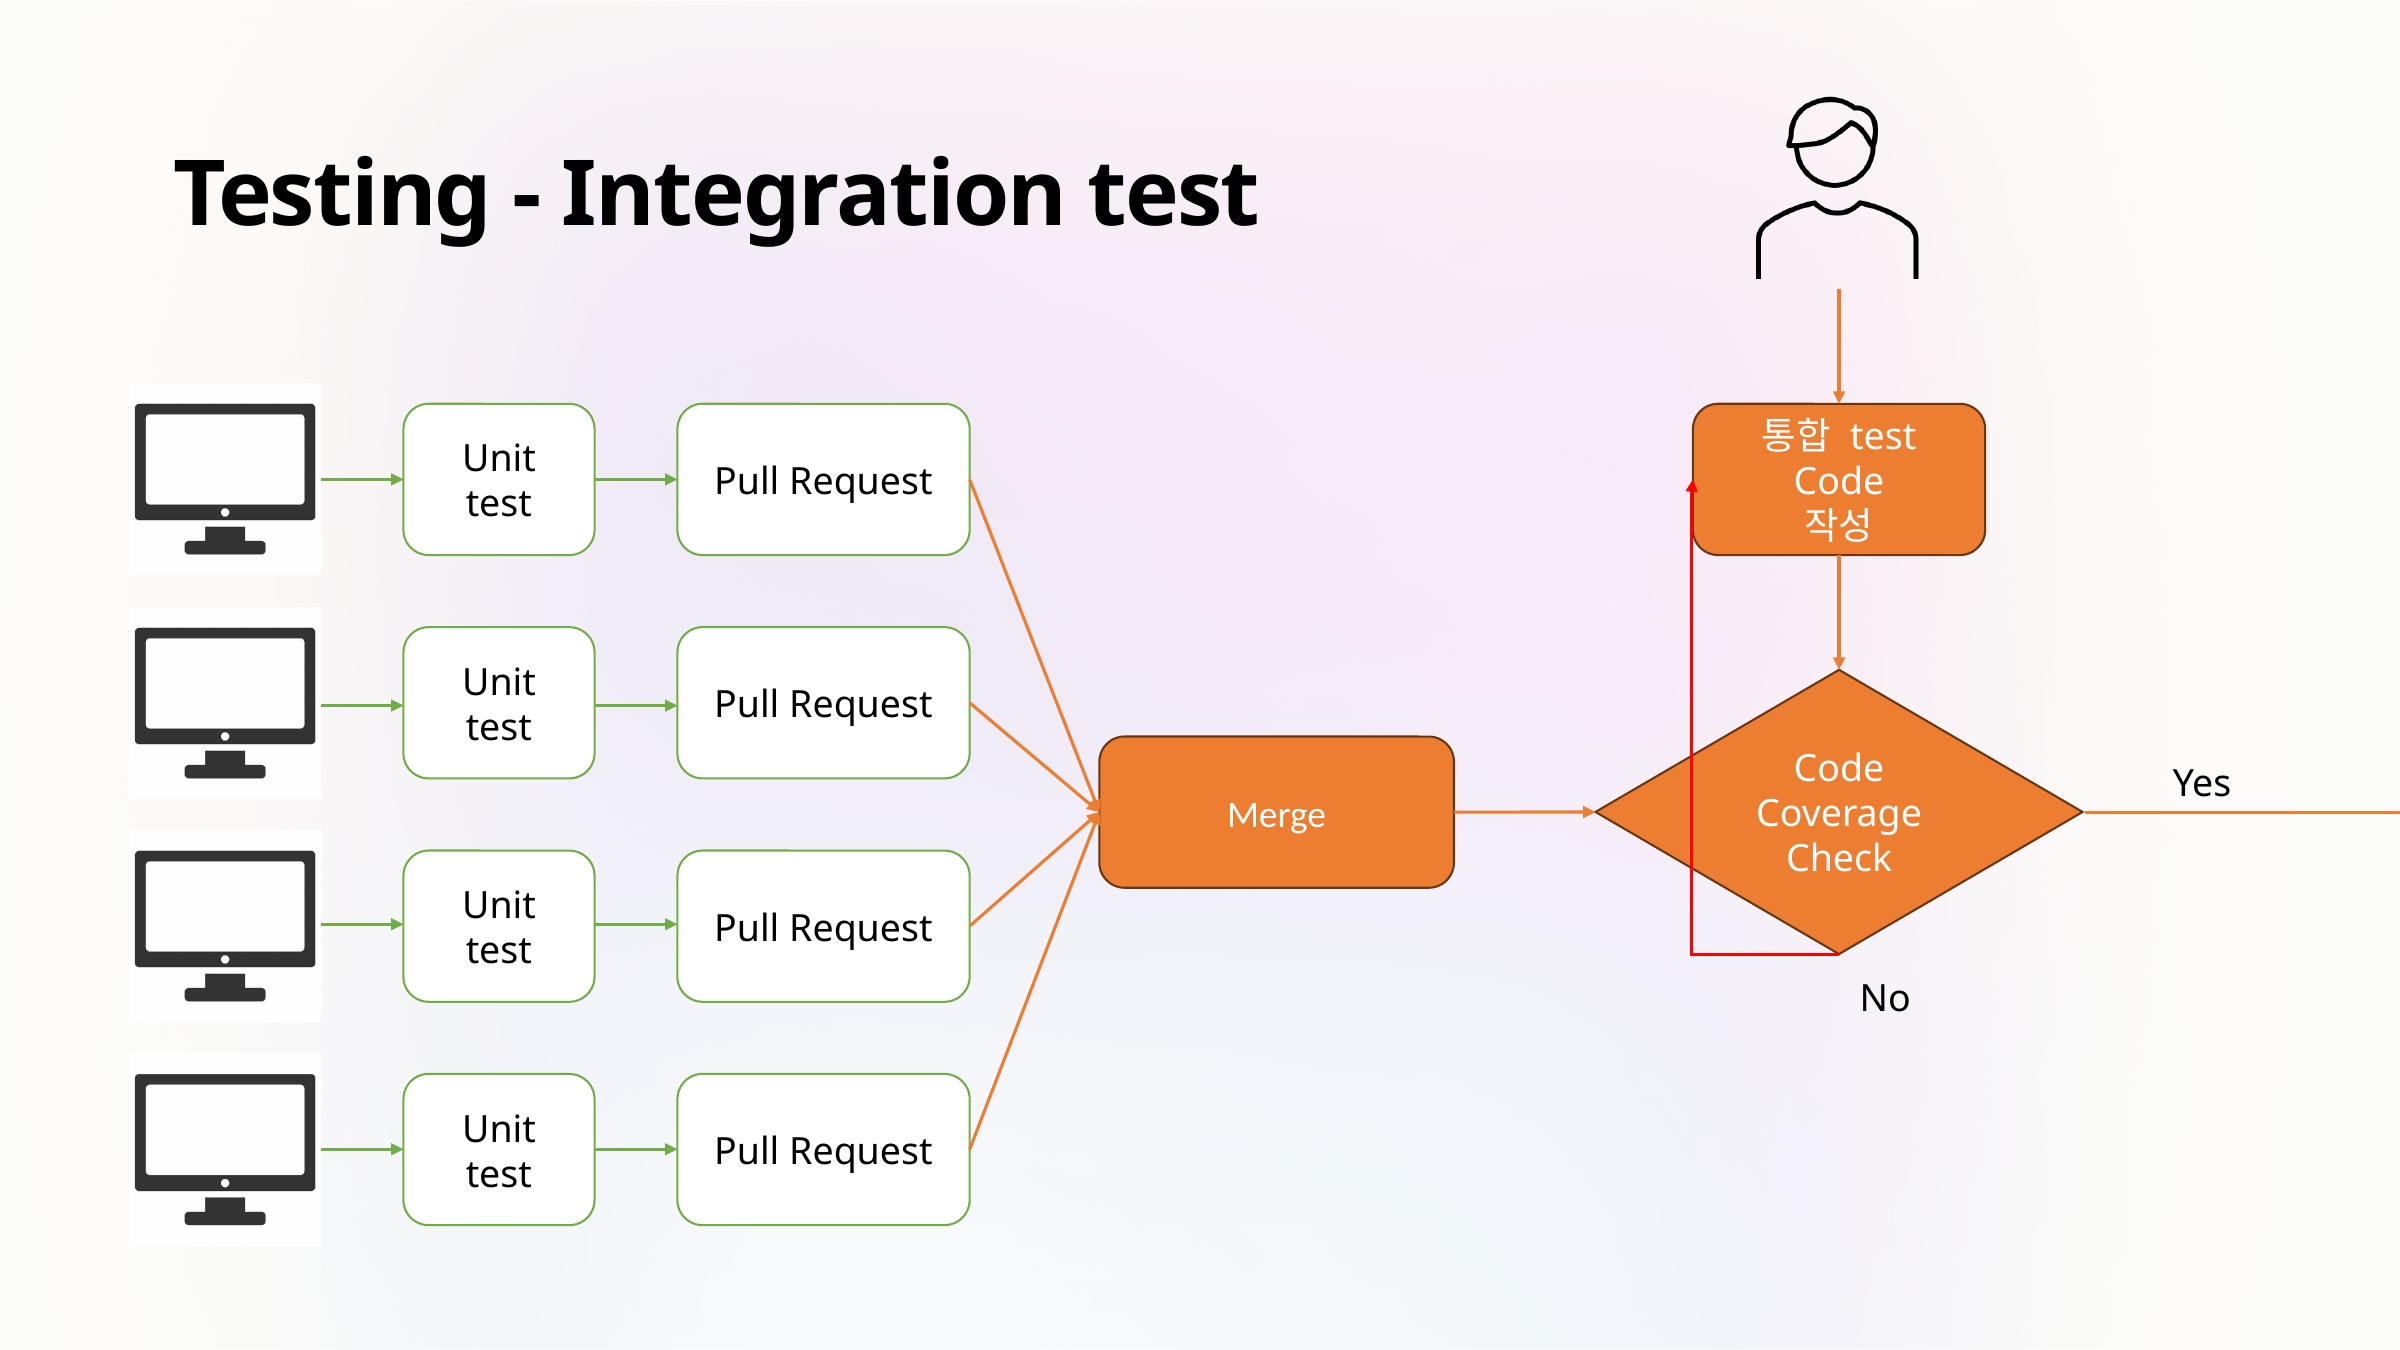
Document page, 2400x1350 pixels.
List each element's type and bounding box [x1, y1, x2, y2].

picture [0, 0, 2400, 1350]
text_box [1528, 643, 2004, 790]
text_box [403, 403, 595, 1226]
text_box [969, 812, 1100, 1150]
text_box [129, 383, 321, 1246]
text_box [969, 702, 1100, 812]
text_box [677, 403, 970, 1226]
text_box [969, 479, 1100, 702]
